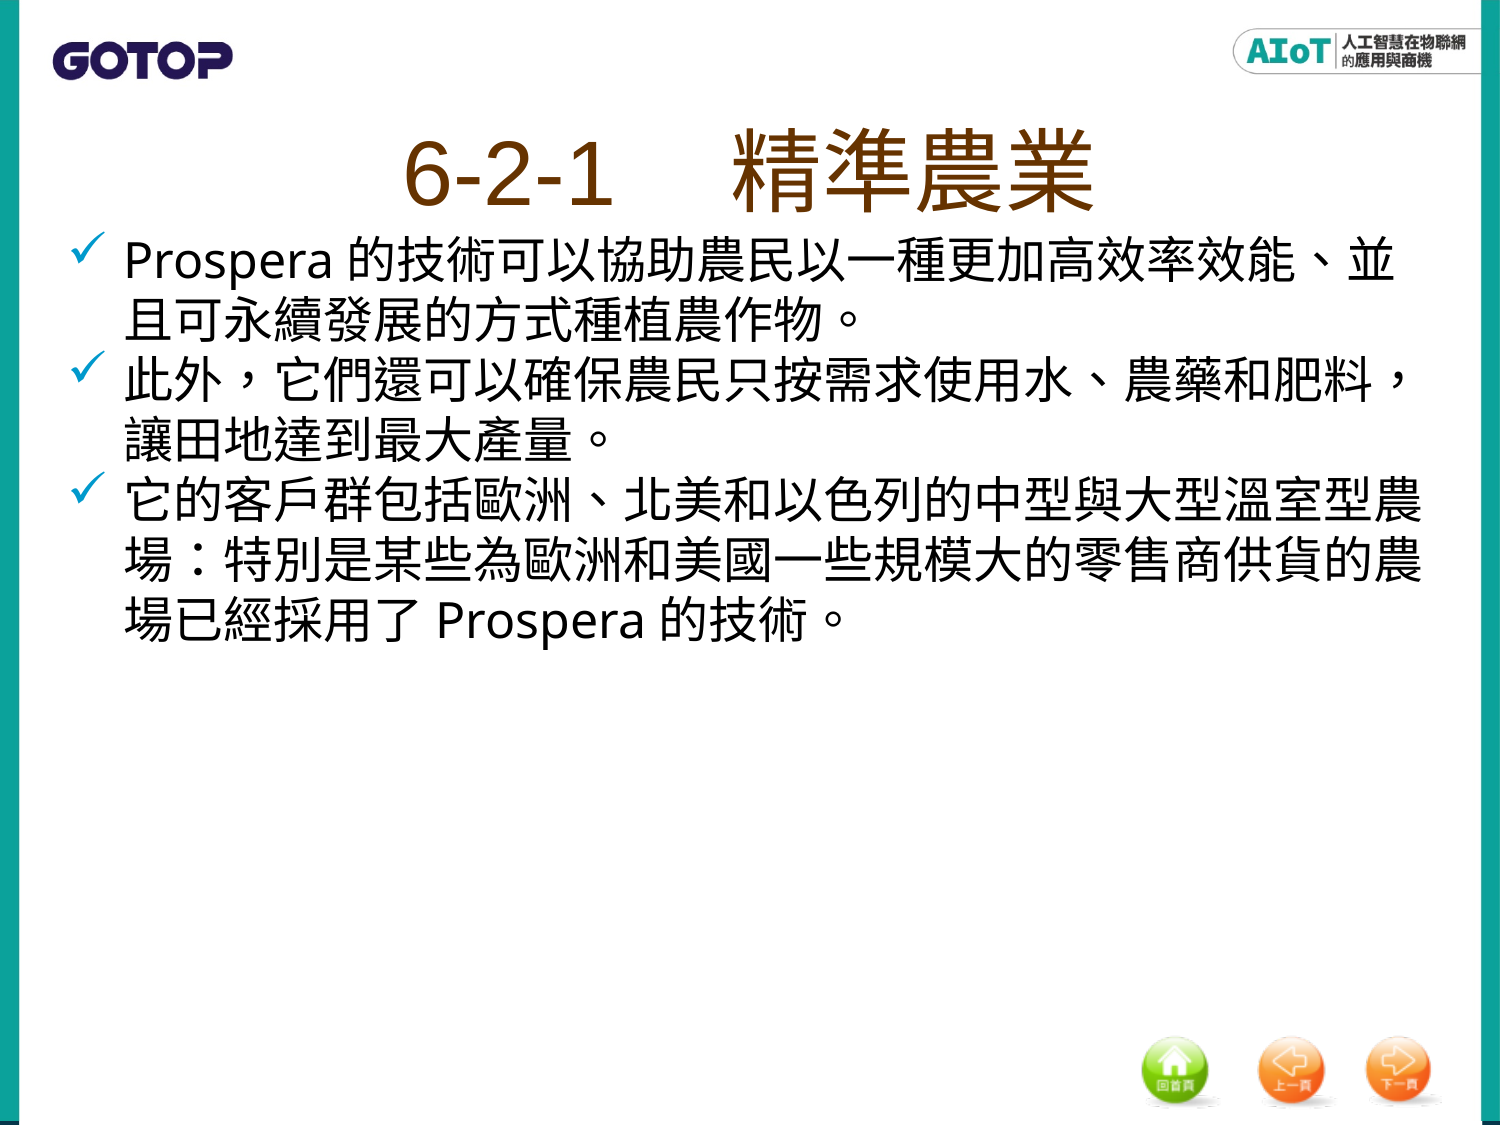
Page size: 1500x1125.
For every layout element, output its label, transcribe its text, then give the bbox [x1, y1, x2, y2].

title 6-2-1 精準農業 [0, 62, 1500, 275]
picture [0, 275, 1500, 1125]
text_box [1136, 1029, 1442, 1113]
text_box Prospera的技術可以協助農民以一種更加高效率效能、並且可永續發展的方式種植農作物。 此外，它們還可以確保農民只按需求使用水、農藥和肥料，讓田地達到最大產量。 它的客戶群包括歐洲、北美和以色列的中型與大型溫室型農場：特別是某些為歐洲和美國一些規模大的零售商供貨的農場已經採用了Prospera的技術。 [52, 220, 1442, 716]
picture [0, 0, 1500, 62]
